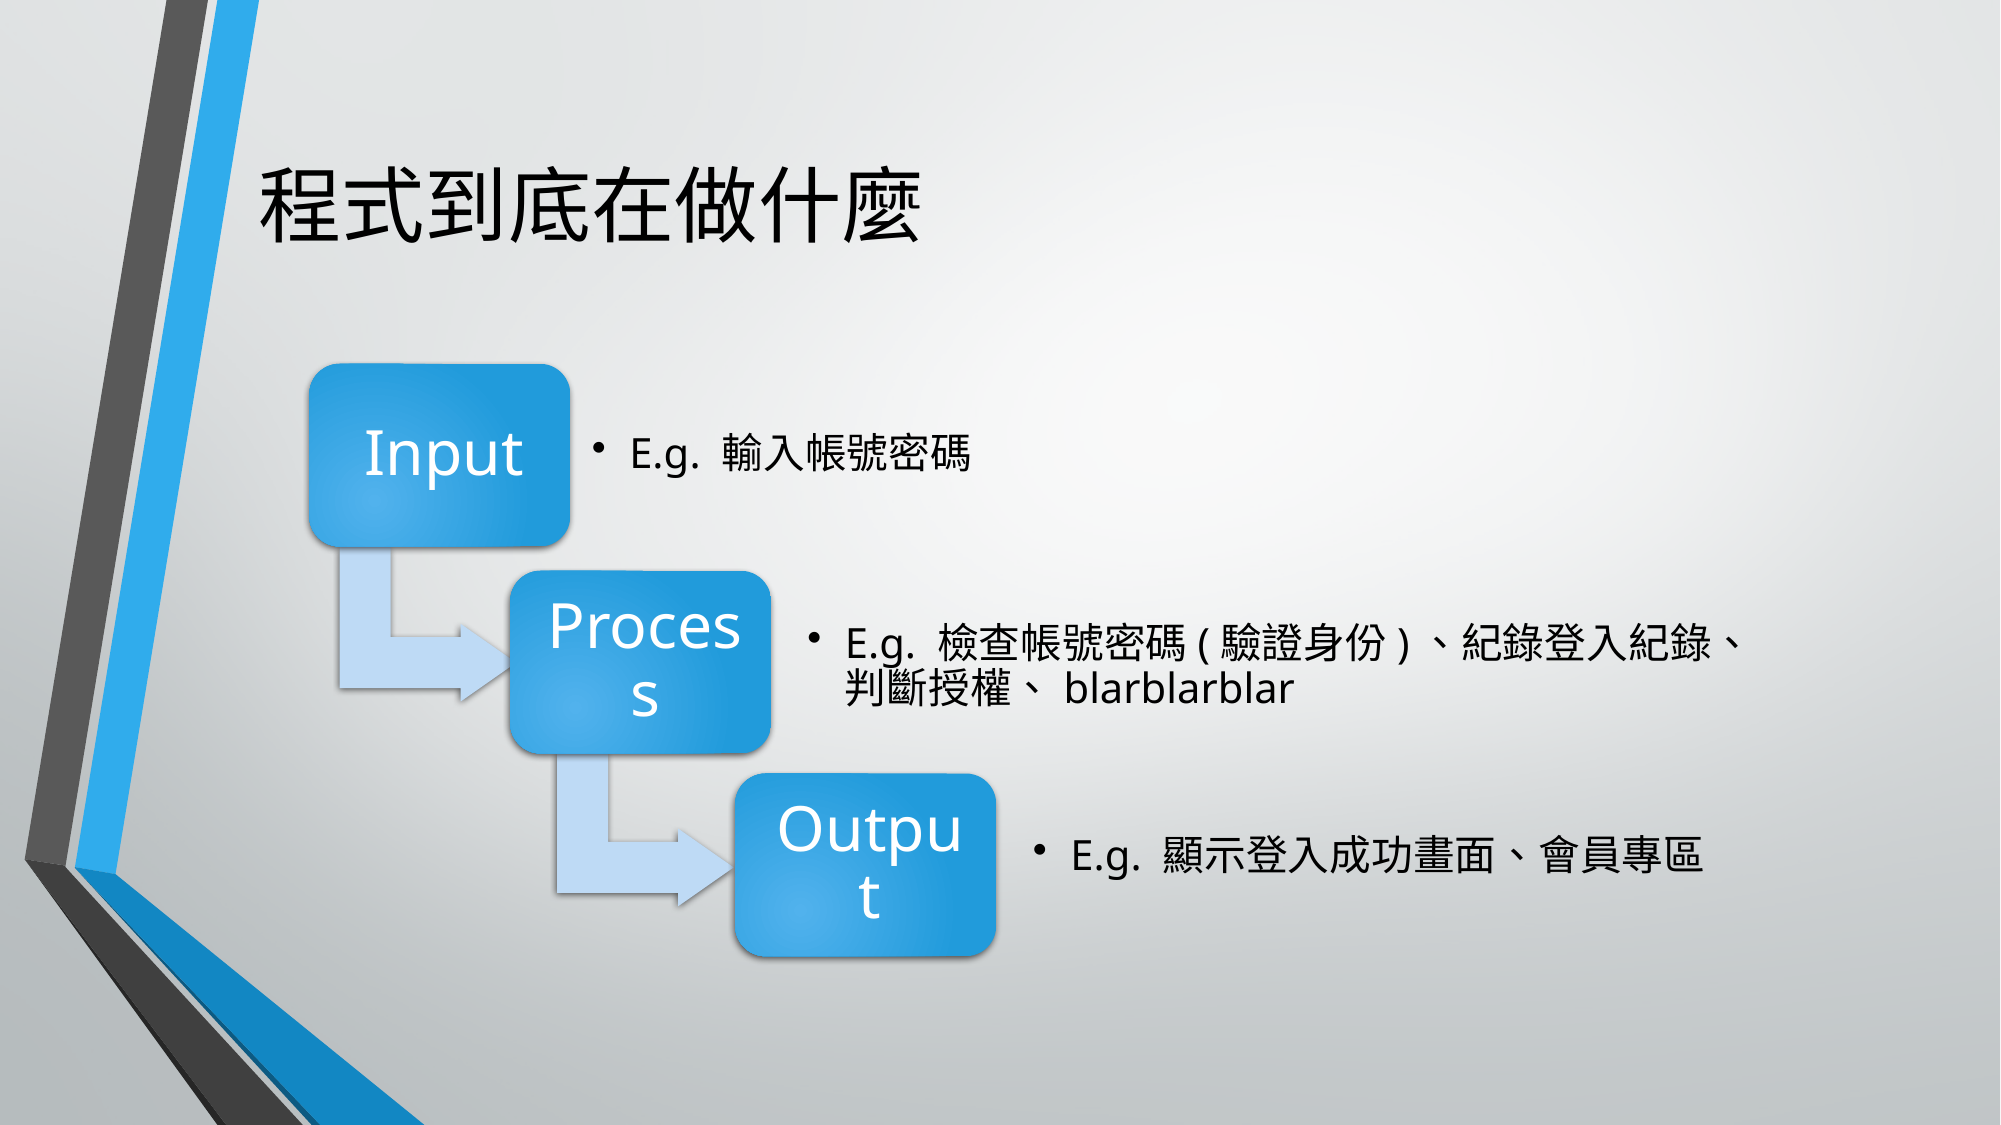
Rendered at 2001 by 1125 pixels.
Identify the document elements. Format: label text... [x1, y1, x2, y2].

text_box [185, 360, 1859, 961]
title 程式到底在做什麼 [243, 112, 1887, 294]
